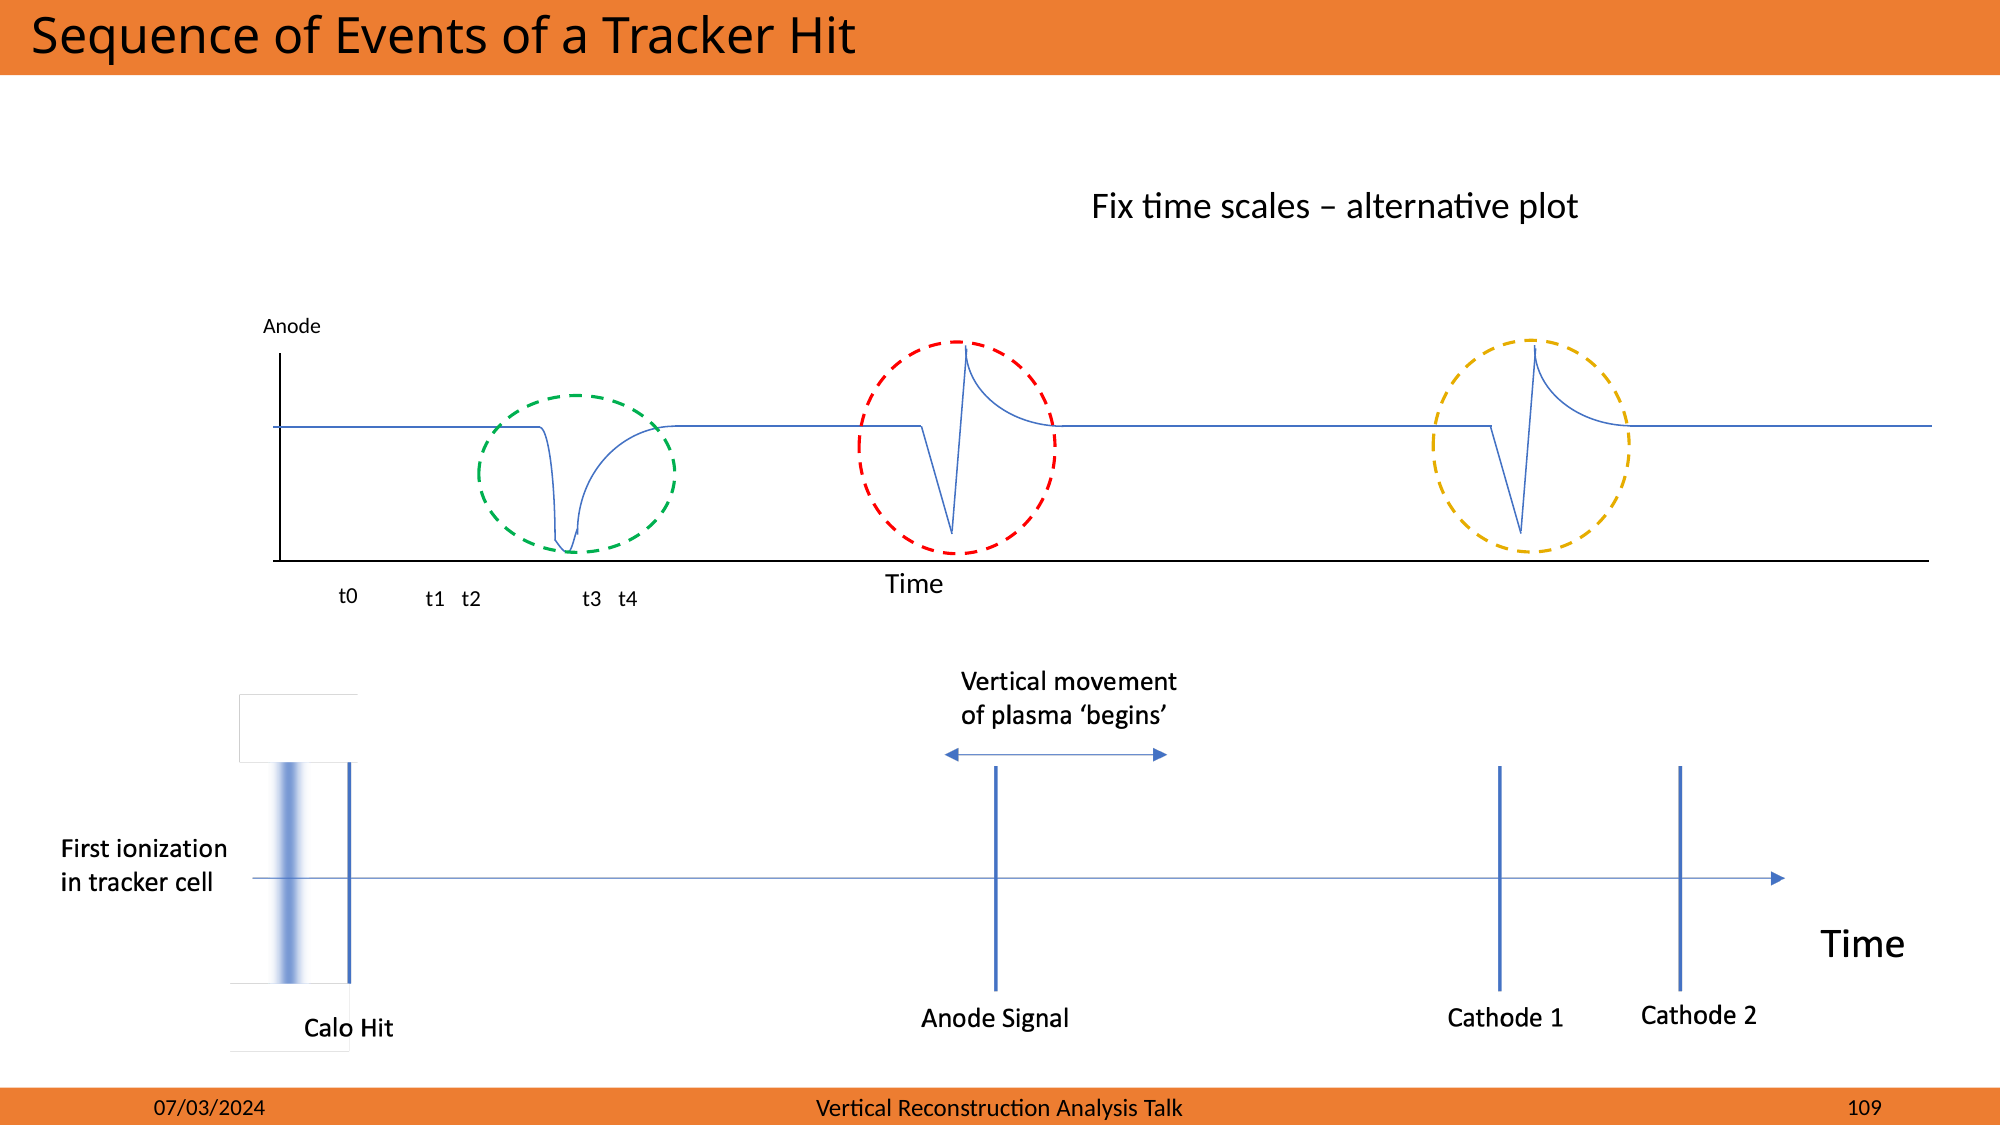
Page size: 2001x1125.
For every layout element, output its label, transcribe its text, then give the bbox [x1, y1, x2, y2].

text_box Fix time scales – alternative plot [1076, 173, 1595, 234]
picture [41, 653, 1933, 1063]
text_box Anode [248, 303, 273, 345]
title Sequence of Events of a Tracker Hit [16, 0, 1742, 76]
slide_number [138, 1087, 589, 1125]
slide_number 109 [1447, 1087, 1898, 1125]
footer Vertical Reconstruction Analysis Talk [662, 1087, 1338, 1125]
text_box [273, 269, 1933, 654]
